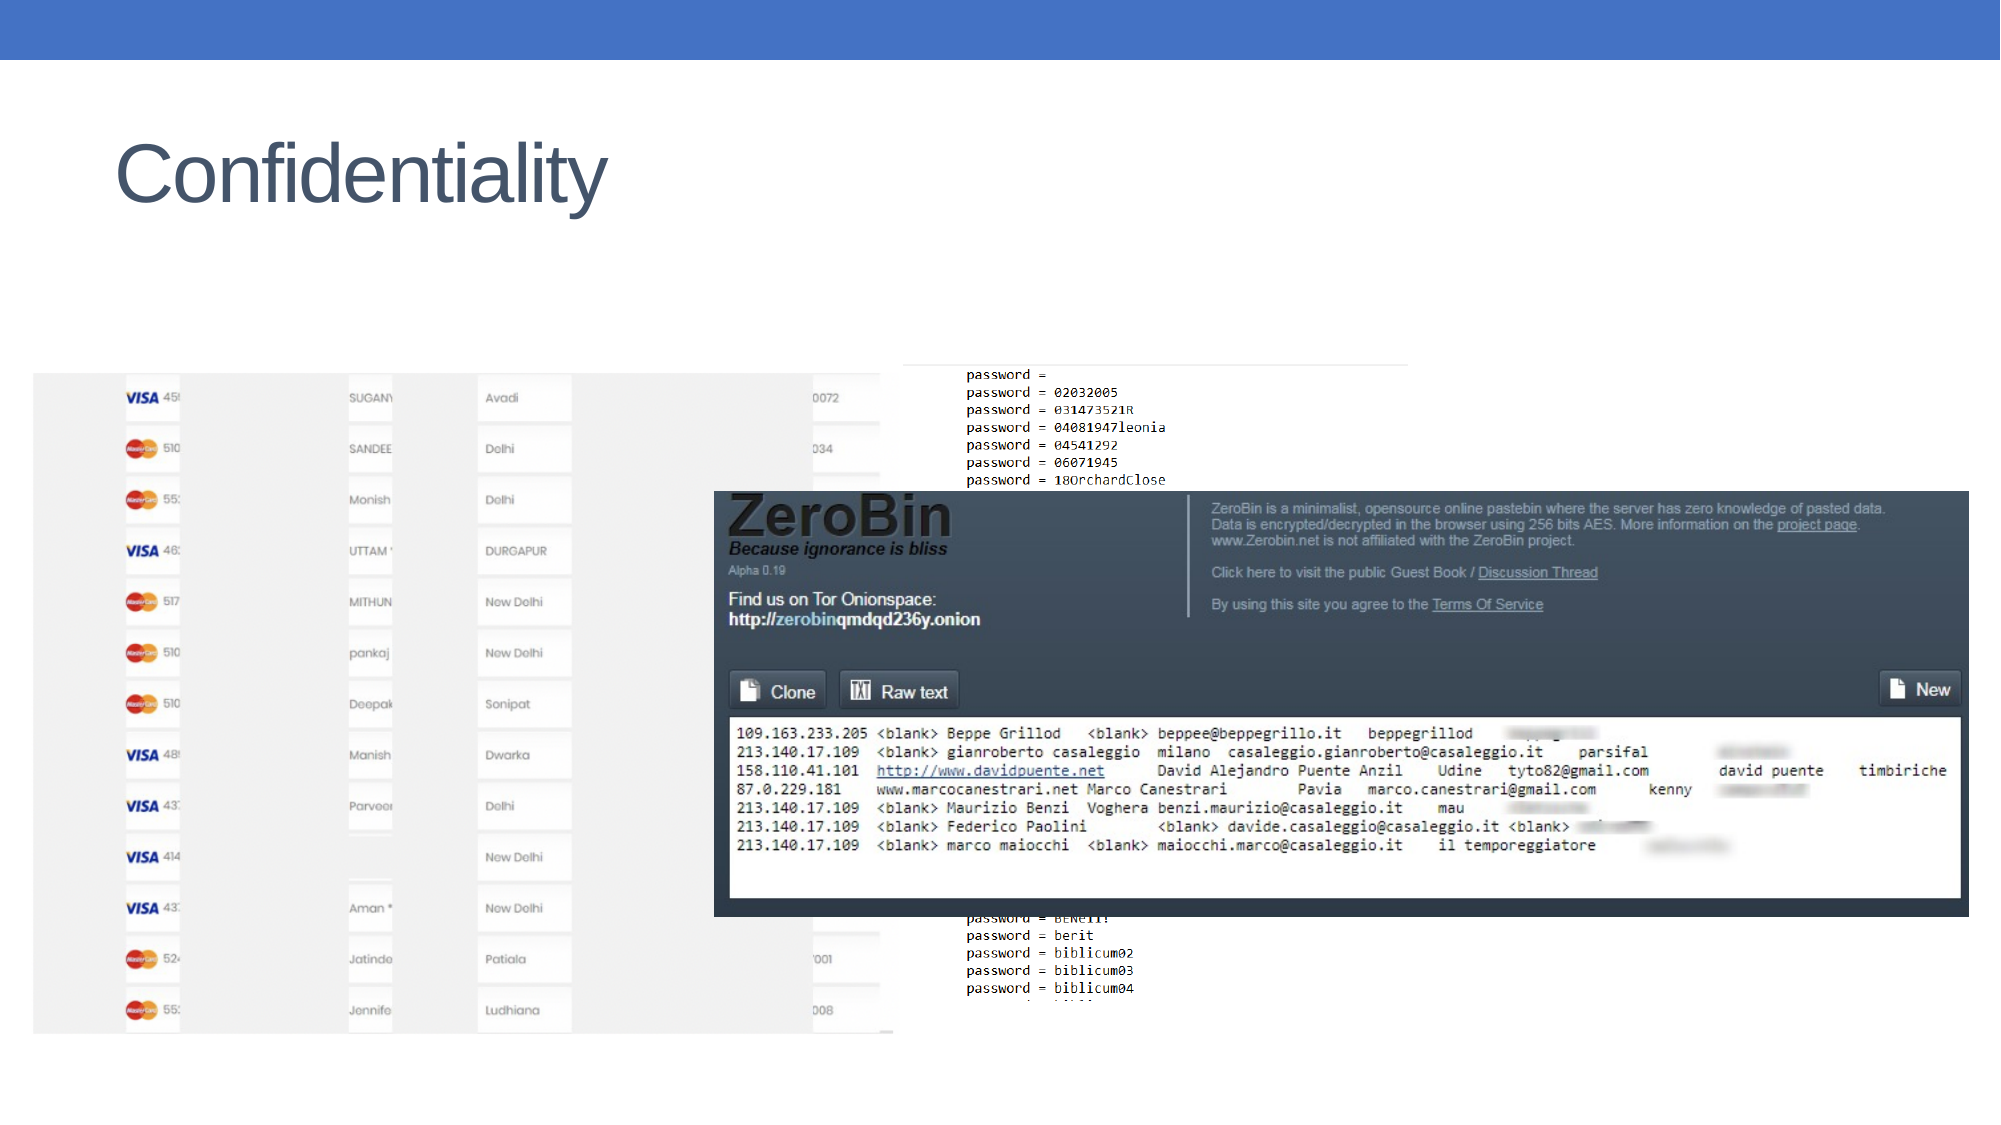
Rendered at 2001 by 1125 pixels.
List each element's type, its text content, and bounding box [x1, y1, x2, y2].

picture [31, 363, 1969, 1036]
title Confidentiality [99, 87, 1900, 250]
